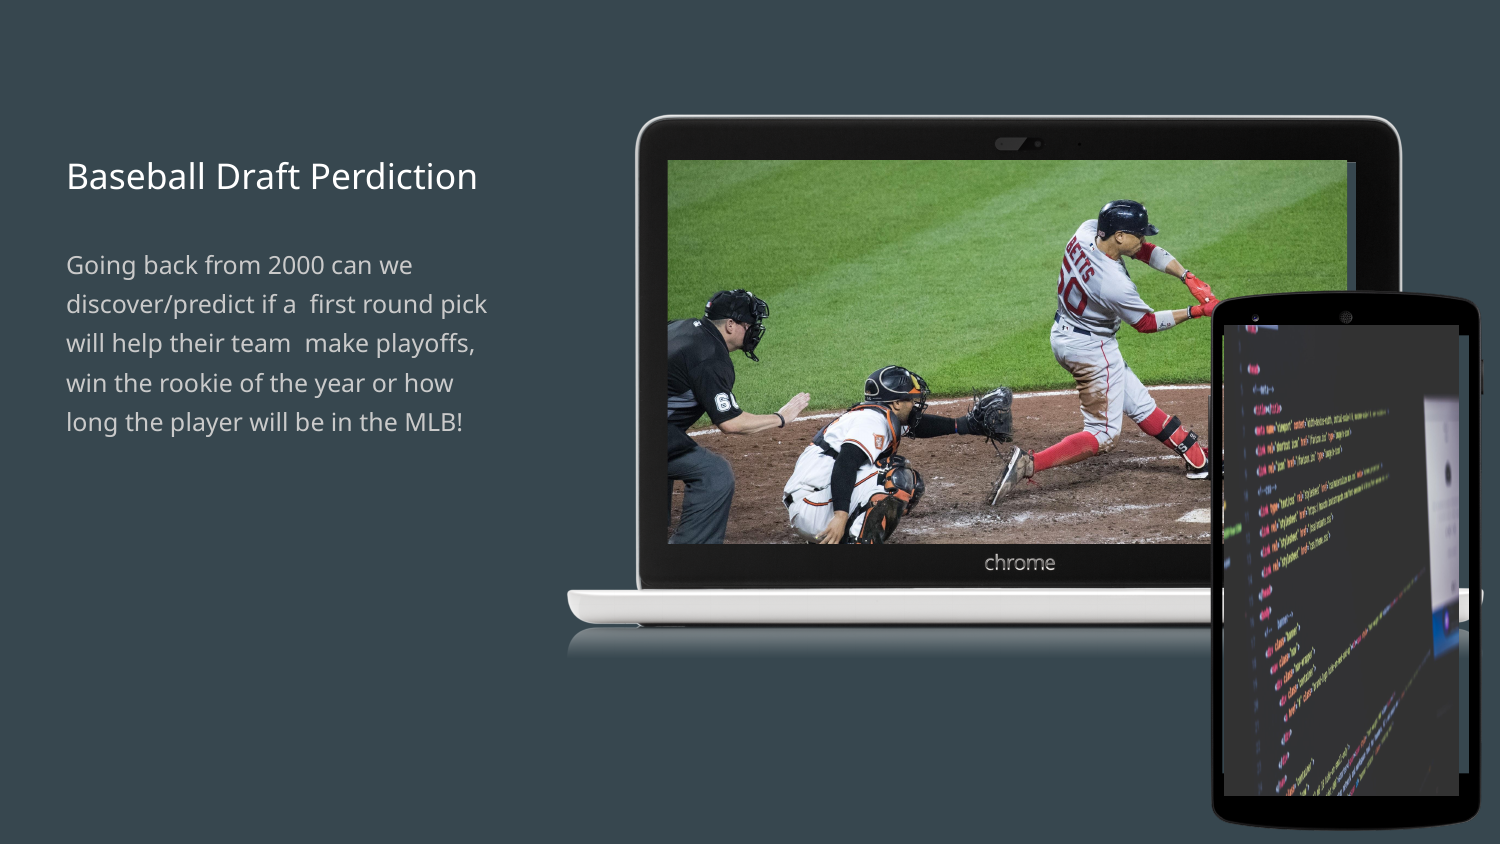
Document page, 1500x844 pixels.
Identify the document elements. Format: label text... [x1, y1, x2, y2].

picture [566, 114, 1484, 831]
list Going back from 2000 can we discover/predict if a first round pick will help their team make playoffs, win the rookie of the year or how long the player will be in the MLB! [51, 227, 512, 750]
title Baseball Draft Perdiction [51, 91, 512, 216]
